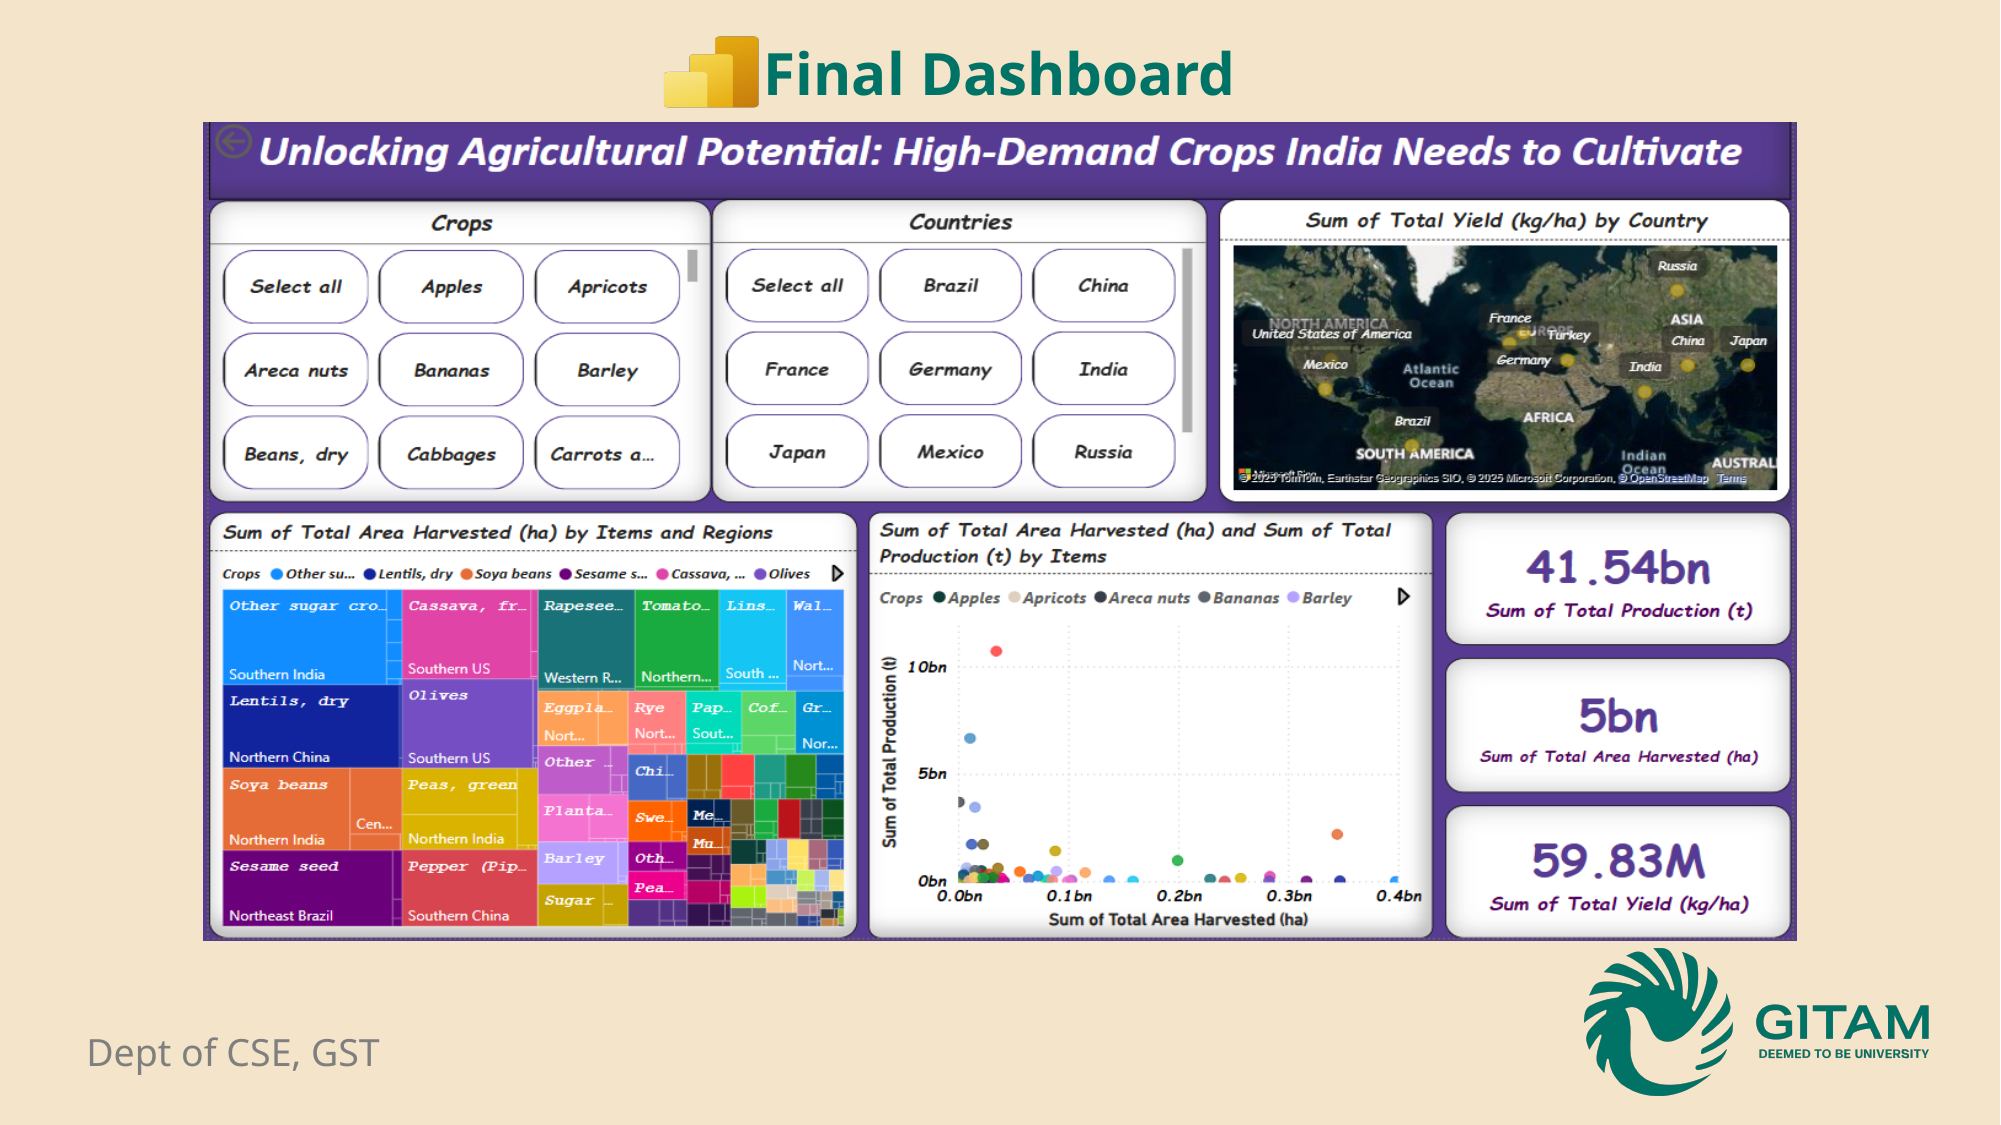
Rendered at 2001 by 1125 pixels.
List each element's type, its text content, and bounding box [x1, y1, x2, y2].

picture [1584, 947, 1929, 1096]
text_box Final Dashboard [203, 29, 1797, 115]
picture [202, 122, 1797, 941]
text_box Dept of CSE, GST [71, 1021, 857, 1082]
picture [647, 36, 775, 108]
